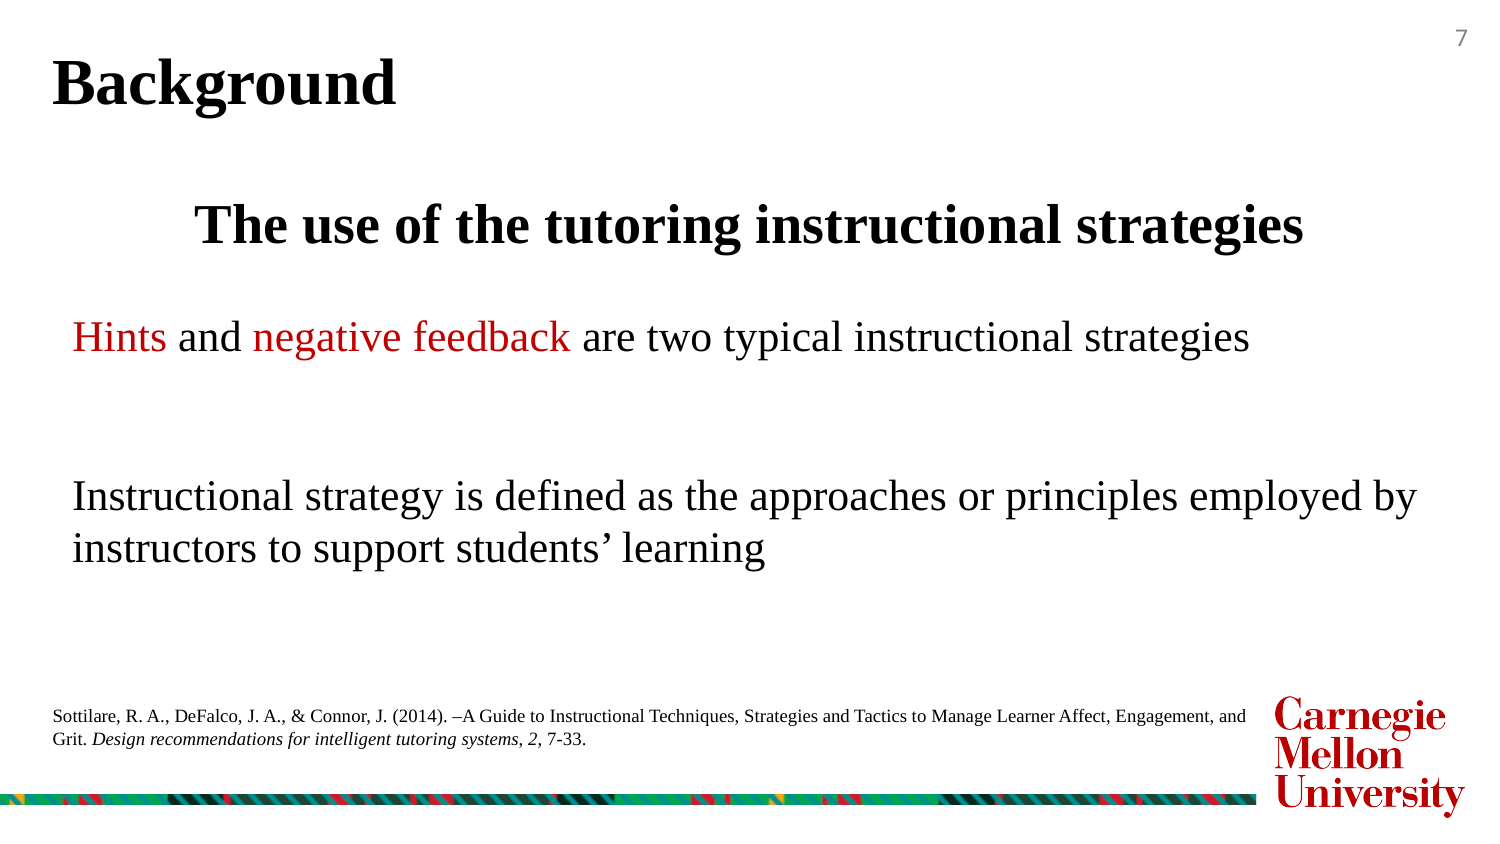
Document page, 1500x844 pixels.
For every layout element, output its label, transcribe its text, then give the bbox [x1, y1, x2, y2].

text_box Sottilare, R. A., DeFalco, J. A., & Connor, J. (2014). ‒A Guide to Instructional Techniques, Strategies and Tactics to Manage Learner Affect, Engagement, and Grit. Design recommendations for intelligent tutoring systems, 2, 7-33. [37, 696, 1263, 757]
text_box Instructional strategy is defined as the approaches or principles employed by instructors to support students’ learning [57, 459, 1469, 580]
text_box Background [37, 40, 1088, 131]
picture [0, 794, 1257, 805]
text_box Hints and negative feedback are two typical instructional strategies [57, 300, 1443, 368]
picture [1275, 696, 1465, 818]
text_box The use of the tutoring instructional strategies [112, 179, 1388, 262]
